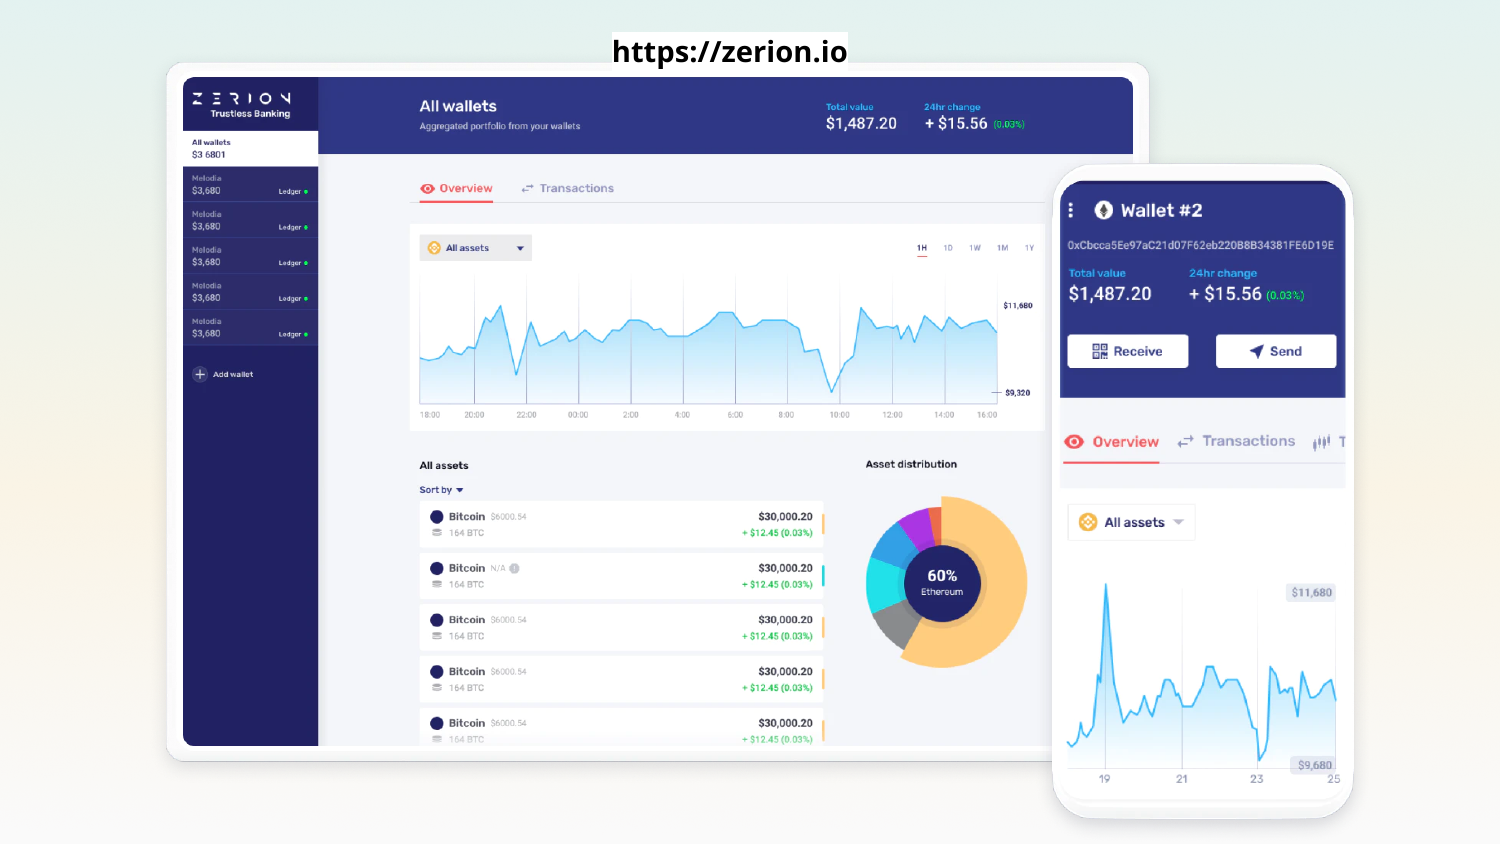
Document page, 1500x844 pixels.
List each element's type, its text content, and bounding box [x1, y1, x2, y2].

picture [0, 0, 1500, 844]
text_box https://zerion.io [596, 18, 992, 48]
